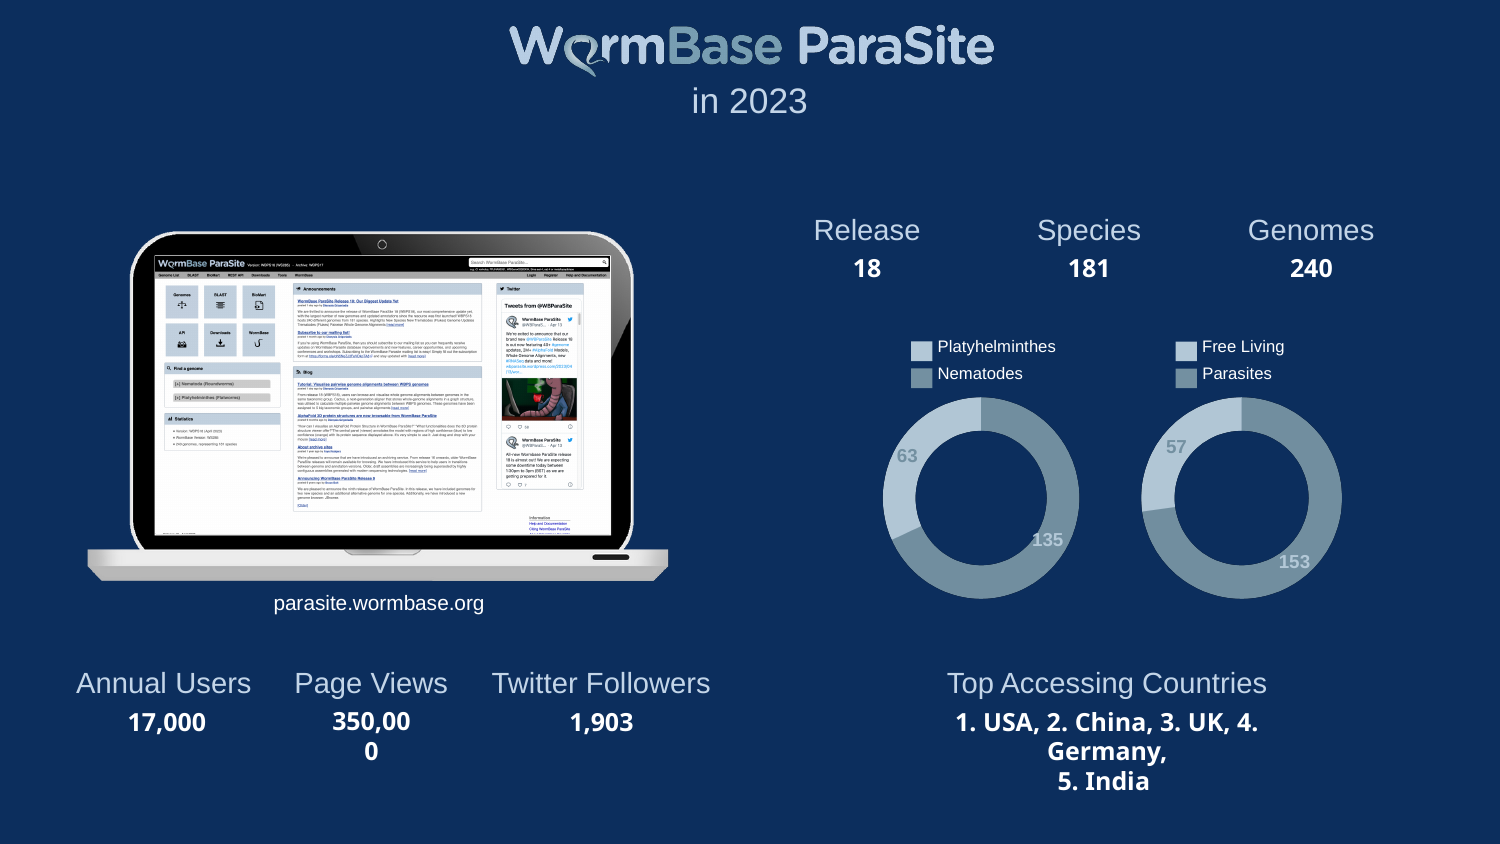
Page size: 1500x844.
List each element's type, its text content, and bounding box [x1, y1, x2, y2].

text_box in 2023 [503, 105, 996, 136]
text_box 350,000 [311, 690, 431, 781]
text_box 181 [1052, 237, 1127, 298]
picture [75, 204, 683, 582]
text_box 18 [830, 237, 905, 298]
picture [490, 0, 1010, 96]
text_box 1. USA, 2. China, 3. UK, 4. Germany, 5. India [898, 691, 1316, 811]
text_box Page Views [275, 649, 468, 715]
text_box Genomes [1215, 196, 1408, 262]
text_box Release [770, 196, 964, 262]
text_box Top Accessing Countries [929, 649, 1285, 691]
text_box Annual Users [53, 649, 275, 715]
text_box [818, 325, 1073, 625]
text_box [1074, 325, 1408, 625]
text_box 1,903 [542, 691, 662, 751]
text_box 17,000 [112, 691, 222, 751]
text_box Twitter Followers [468, 649, 735, 715]
text_box parasite.wormbase.org [74, 588, 684, 627]
text_box 240 [1274, 237, 1349, 298]
text_box Species [993, 195, 1186, 261]
